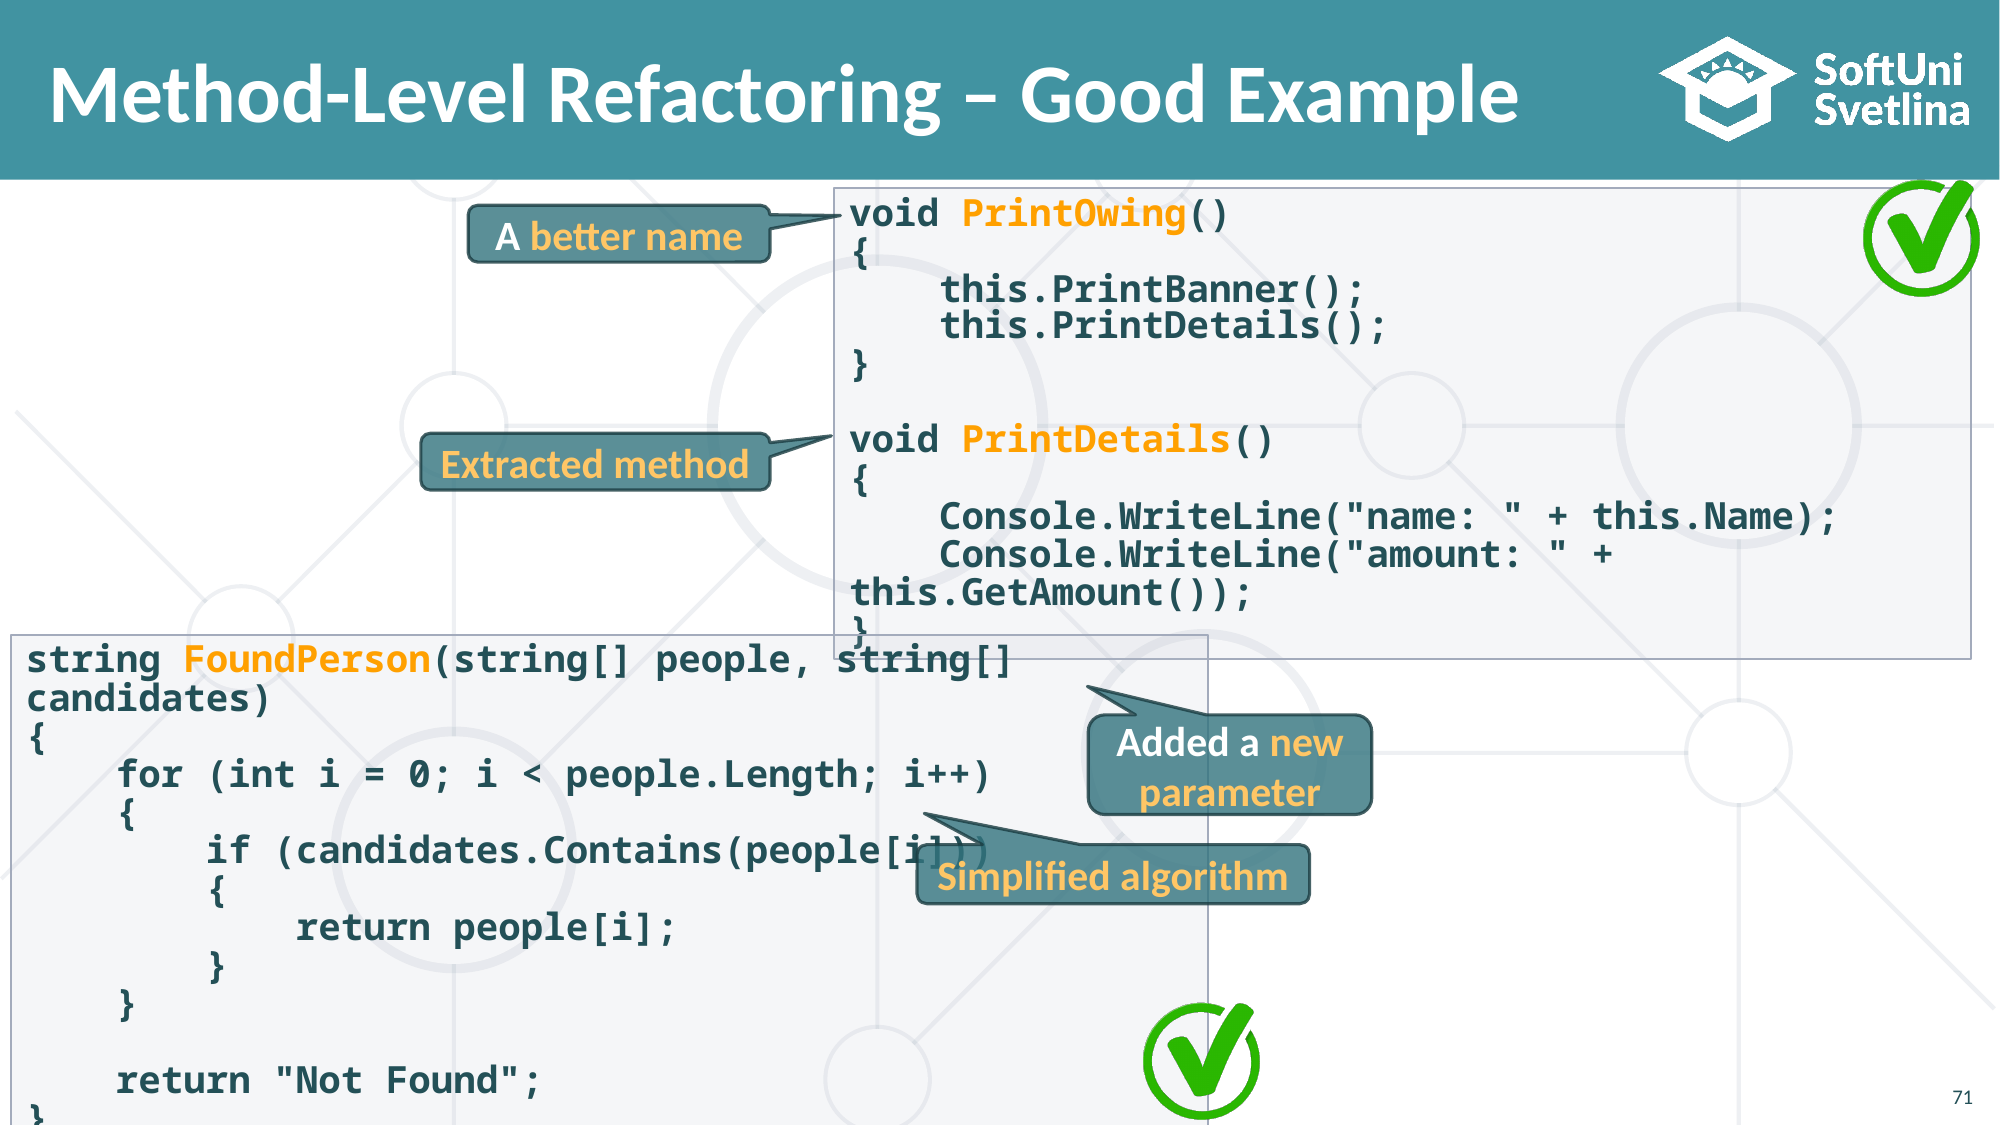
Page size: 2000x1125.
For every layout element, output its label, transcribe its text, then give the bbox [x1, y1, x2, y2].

title Method-Level Refactoring – Good Example [31, 16, 1638, 162]
picture [1653, 32, 1971, 146]
text_box void PrintOwing() { this.PrintBanner(); this.PrintDetails(); } void PrintDetails() { Console.WriteLine("name: " + this.Name); Console.WriteLine("amount: " + this.GetAmount()); } [834, 188, 1971, 659]
text_box string FoundPerson(string[] people, string[] candidates) { for (int i = 0; i < people.Length; i++) { if (candidates.Contains(people[i])) { return people[i]; } } return "Not Found"; } [11, 634, 1209, 1125]
text_box Extracted method [418, 431, 834, 493]
text_box Simplified algorithm [914, 811, 1312, 906]
text_box A better name [466, 203, 843, 265]
text_box Added a new parameter [1085, 684, 1374, 817]
picture [1141, 994, 1276, 1125]
picture [1860, 170, 1995, 302]
slide_number 71 [1927, 1067, 1989, 1117]
